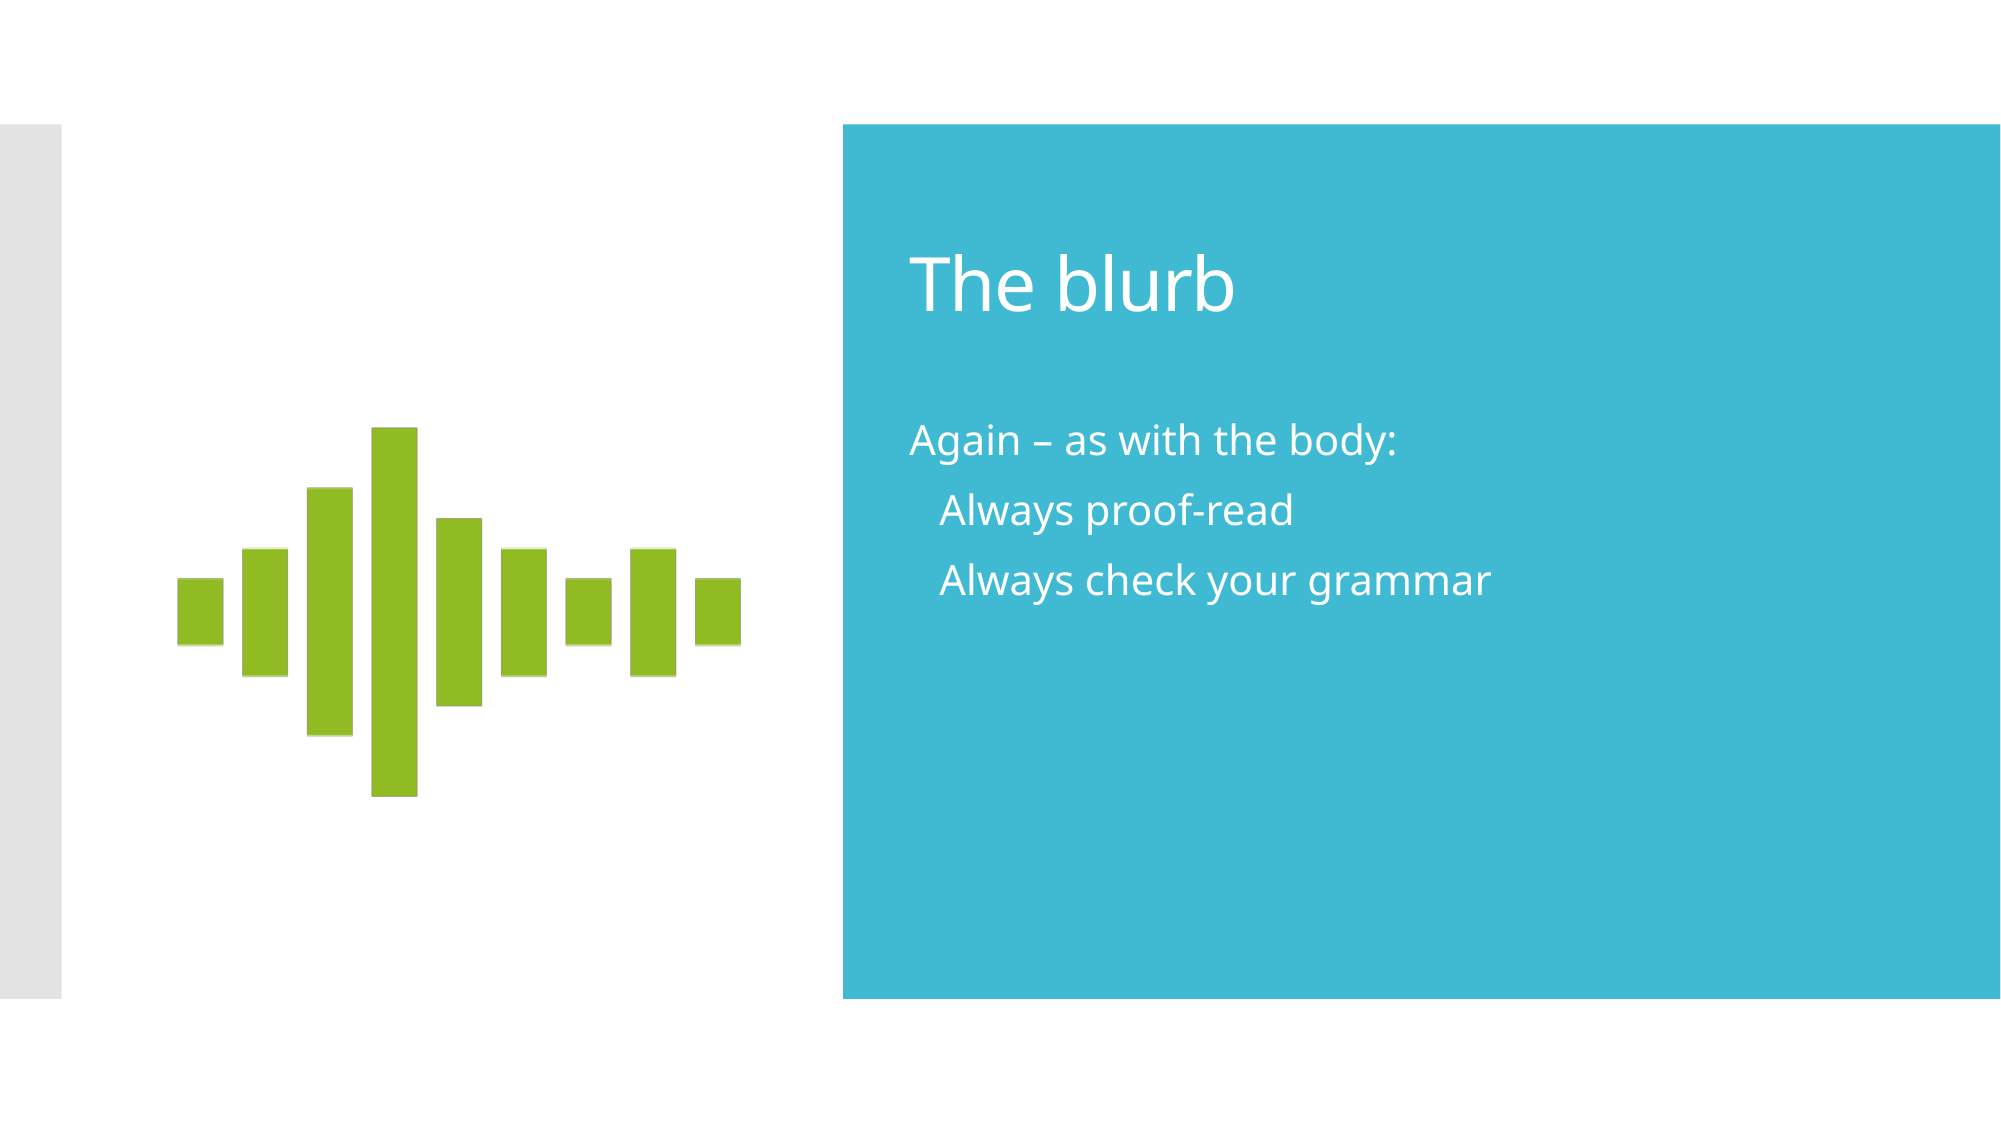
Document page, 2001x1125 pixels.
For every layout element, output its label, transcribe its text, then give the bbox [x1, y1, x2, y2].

text_box [842, 124, 2000, 1000]
picture [149, 302, 770, 923]
title The blurb [894, 184, 1953, 391]
text_box [0, 0, 2000, 1125]
text_box [0, 124, 63, 1000]
list Again – as with the body: Always proof-read Always check your grammar [894, 411, 1953, 949]
